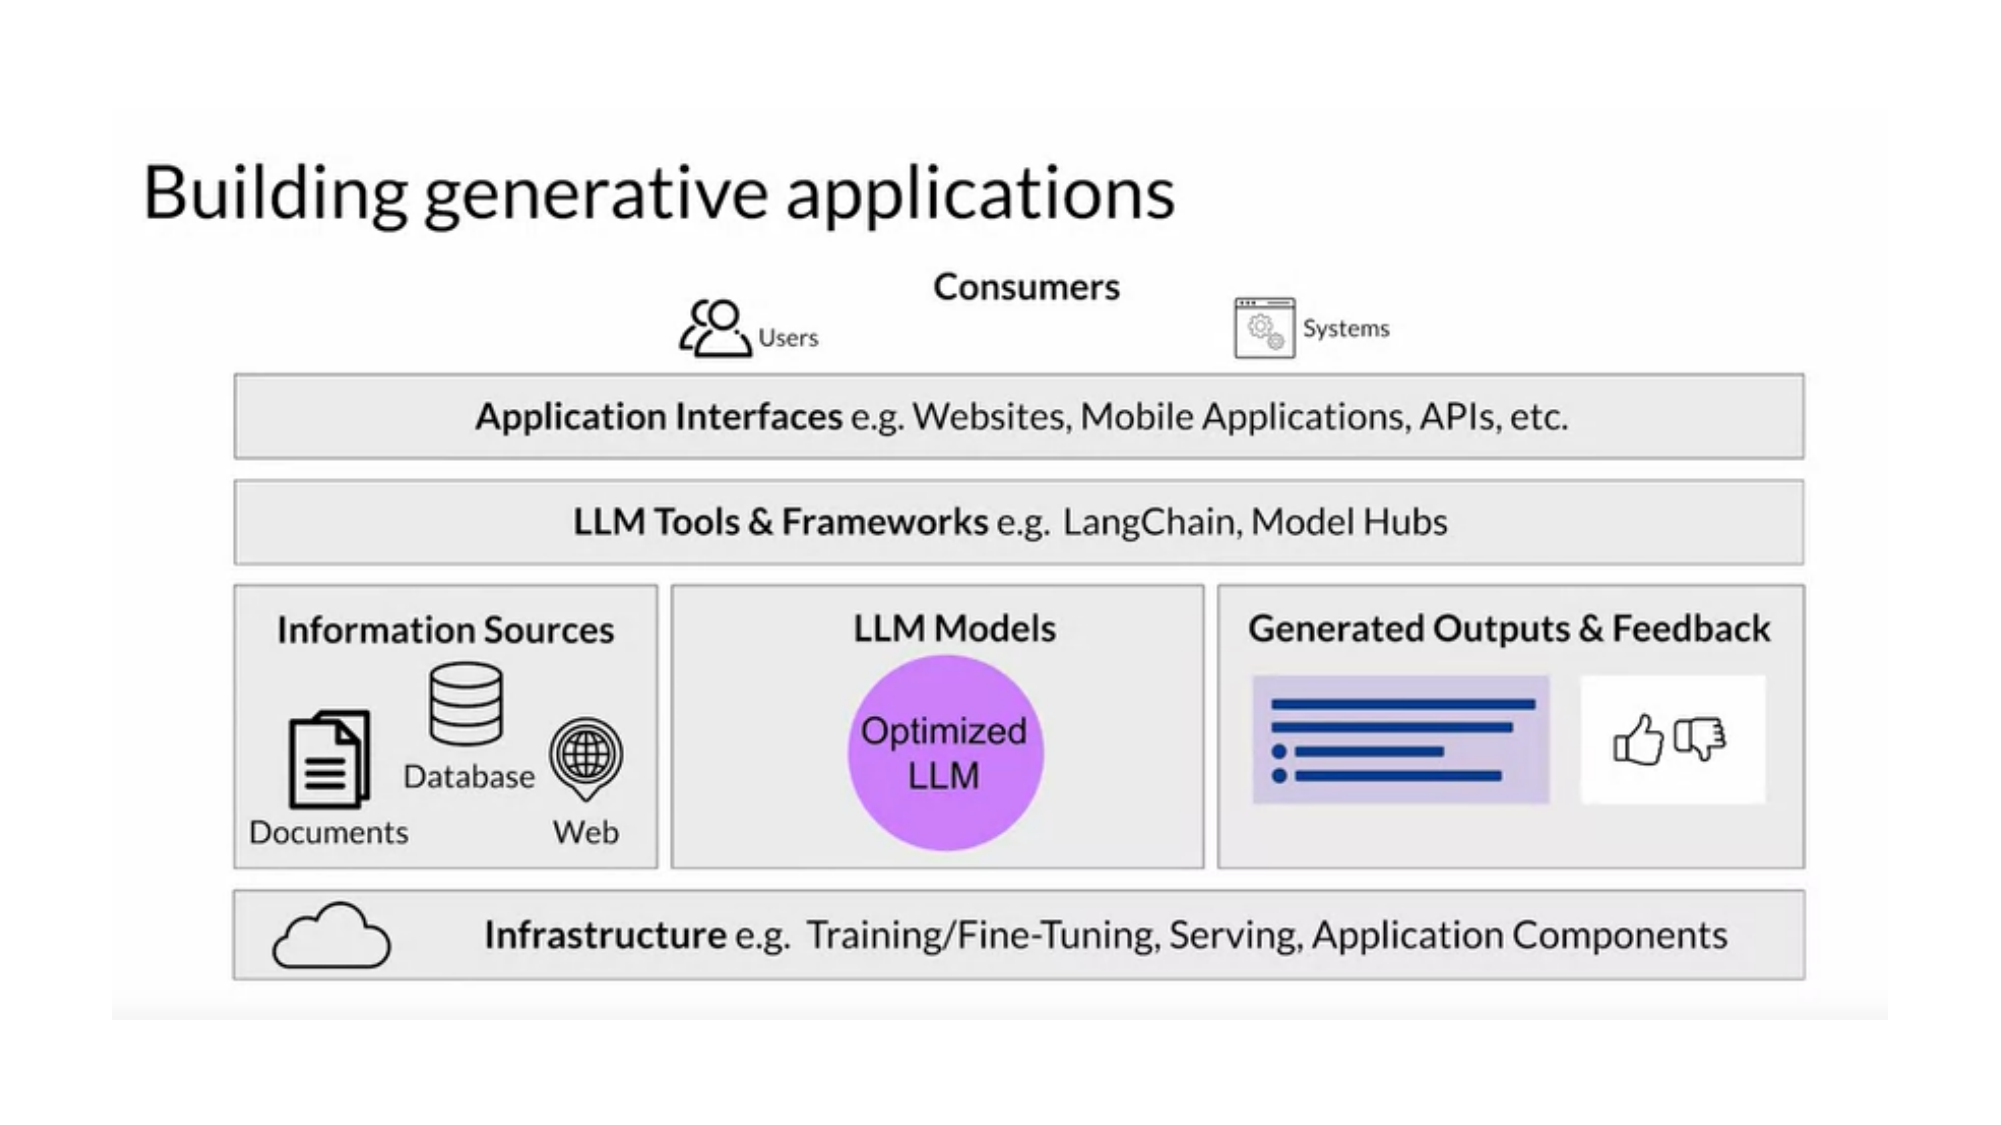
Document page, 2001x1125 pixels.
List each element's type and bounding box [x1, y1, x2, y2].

list [112, 105, 1888, 1020]
